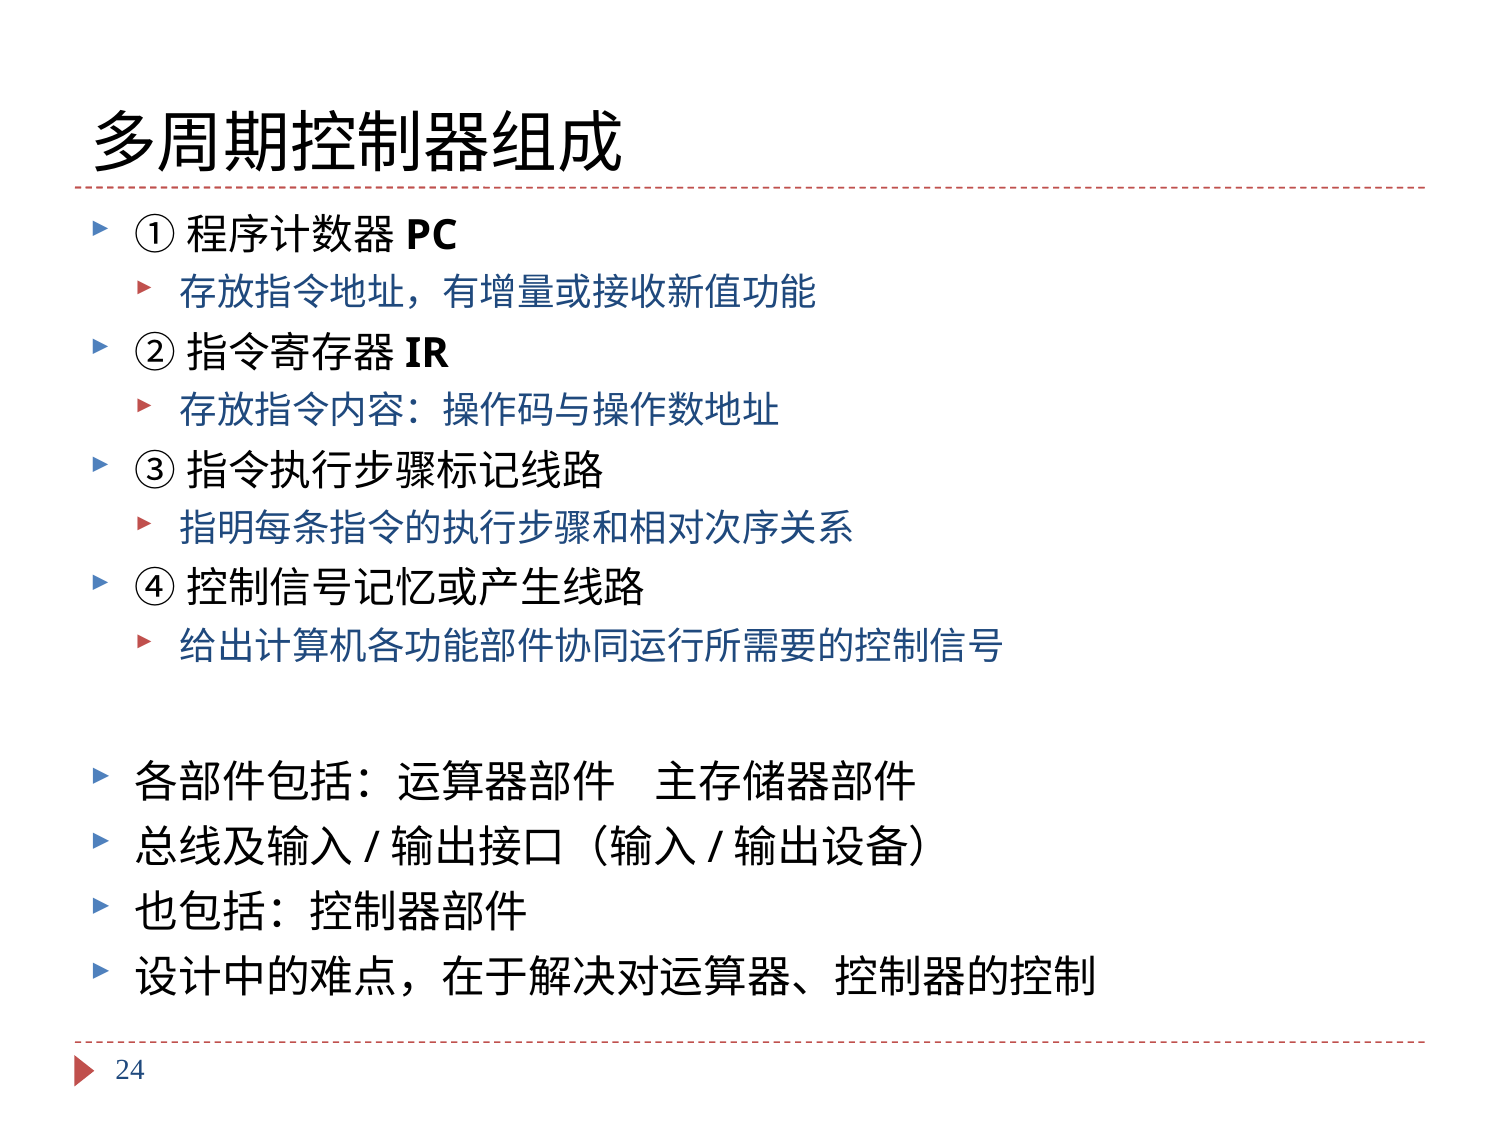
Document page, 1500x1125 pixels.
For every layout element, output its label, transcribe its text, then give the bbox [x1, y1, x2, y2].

title 多周期控制器组成 [75, 24, 1425, 188]
list ①程序计数器PC 存放指令地址，有增量或接收新值功能 ②指令寄存器IR 存放指令内容：操作码与操作数地址 ③指令执行步骤标记线路 指明每条指令的执行步骤和相对次序关系 ④控制信号记忆或产生线路 给出计算机各功能部件协同运行所需要的控制信号 各部件包括：运算器部件 主存储器部件 总线及输入/输出接口（输入/输出设备） 也包括：控制器部件 设计中的难点，在于解决对运算器、控制器的控制 [75, 200, 1425, 1006]
slide_number 24 [100, 1042, 426, 1103]
